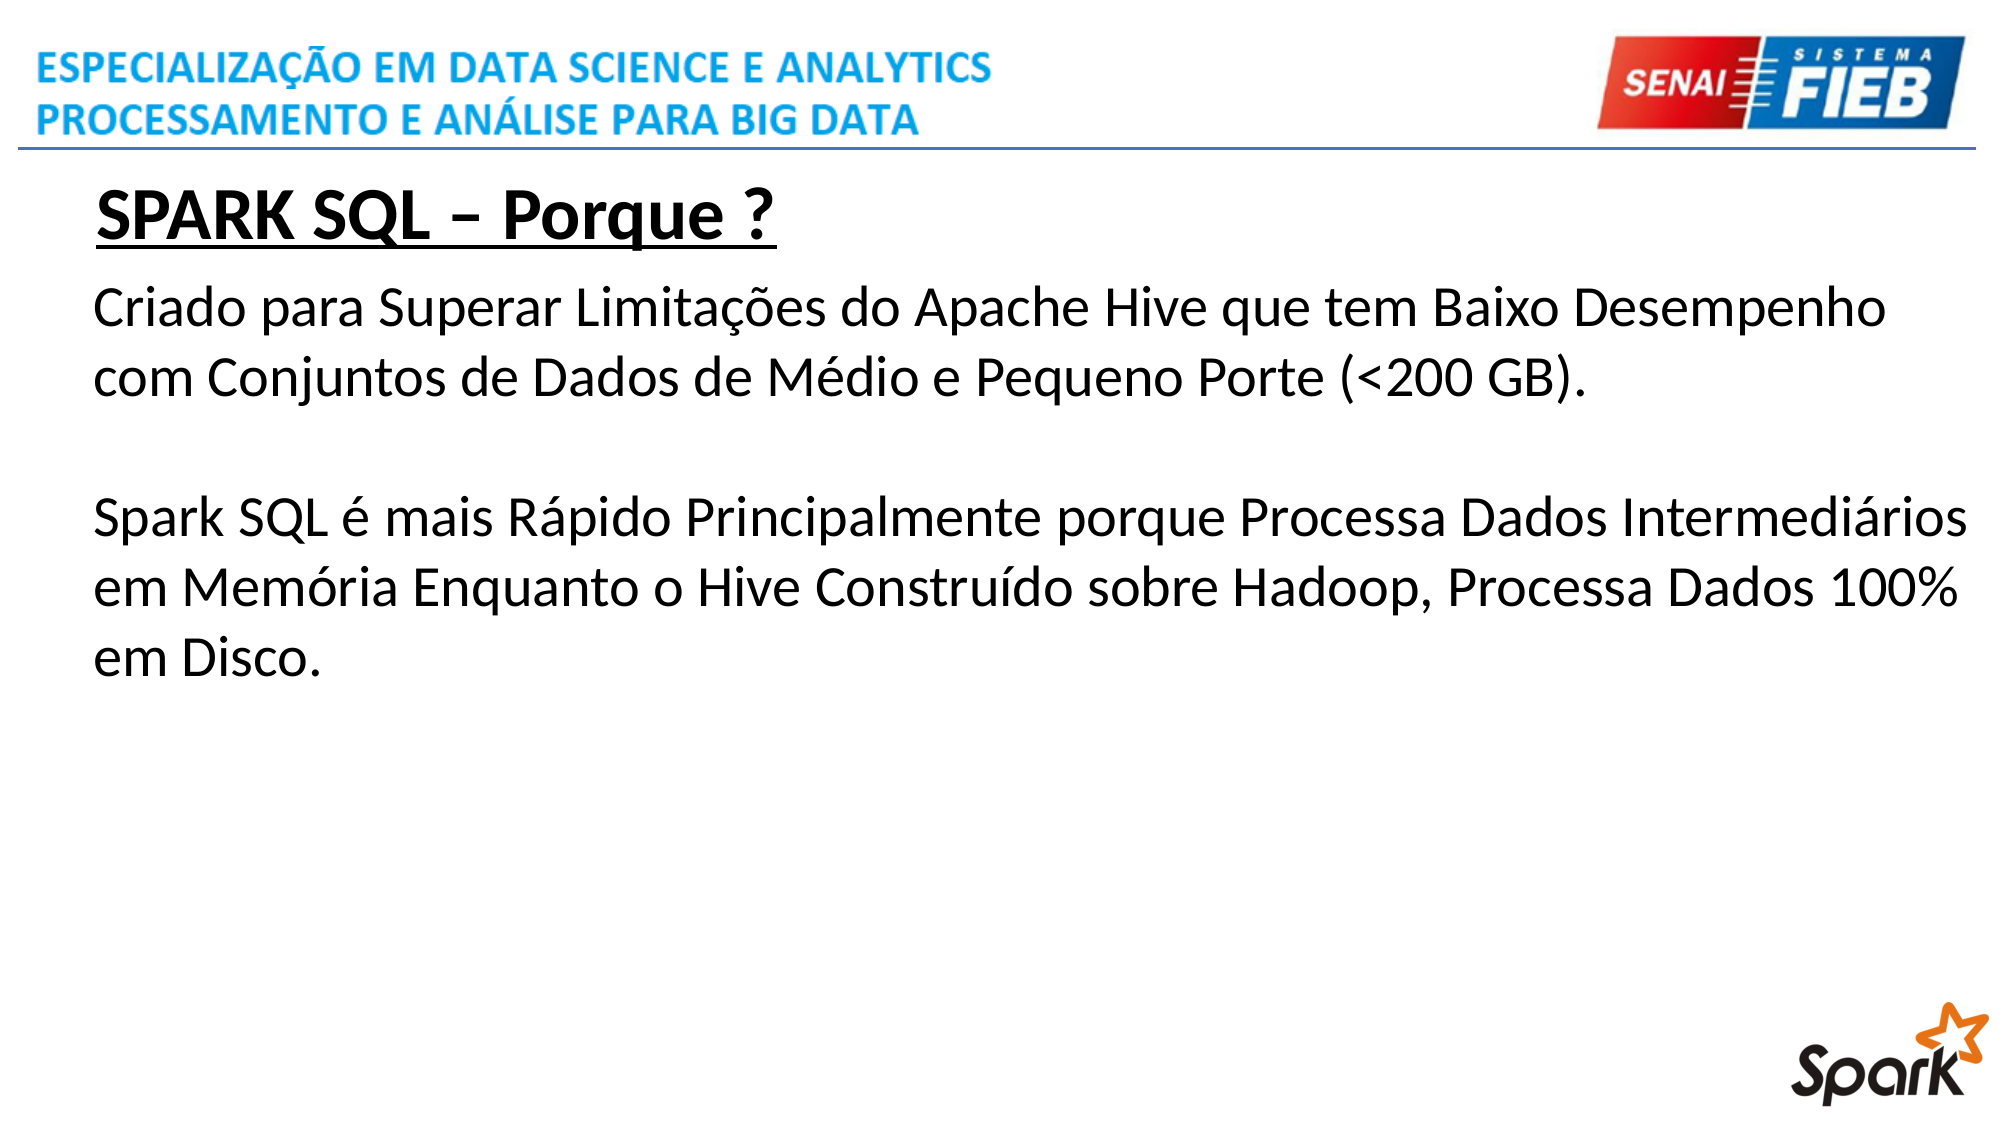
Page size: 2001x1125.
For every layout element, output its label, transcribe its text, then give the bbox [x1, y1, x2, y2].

picture [32, 46, 995, 89]
picture [1587, 13, 1976, 145]
picture [1786, 1002, 1990, 1107]
text_box SPARK SQL – Porque ? [81, 157, 1622, 260]
picture [32, 95, 922, 143]
text_box Criado para Superar Limitações do Apache Hive que tem Baixo Desempenho com Conjuntos de Dados de Médio e Pequeno Porte (<200 GB). Spark SQL é mais Rápido Principalmente porque Processa Dados Intermediários em Memória Enquanto o Hive Construído sobre Hadoop, Processa Dados 100% em Disco. [78, 260, 2000, 766]
